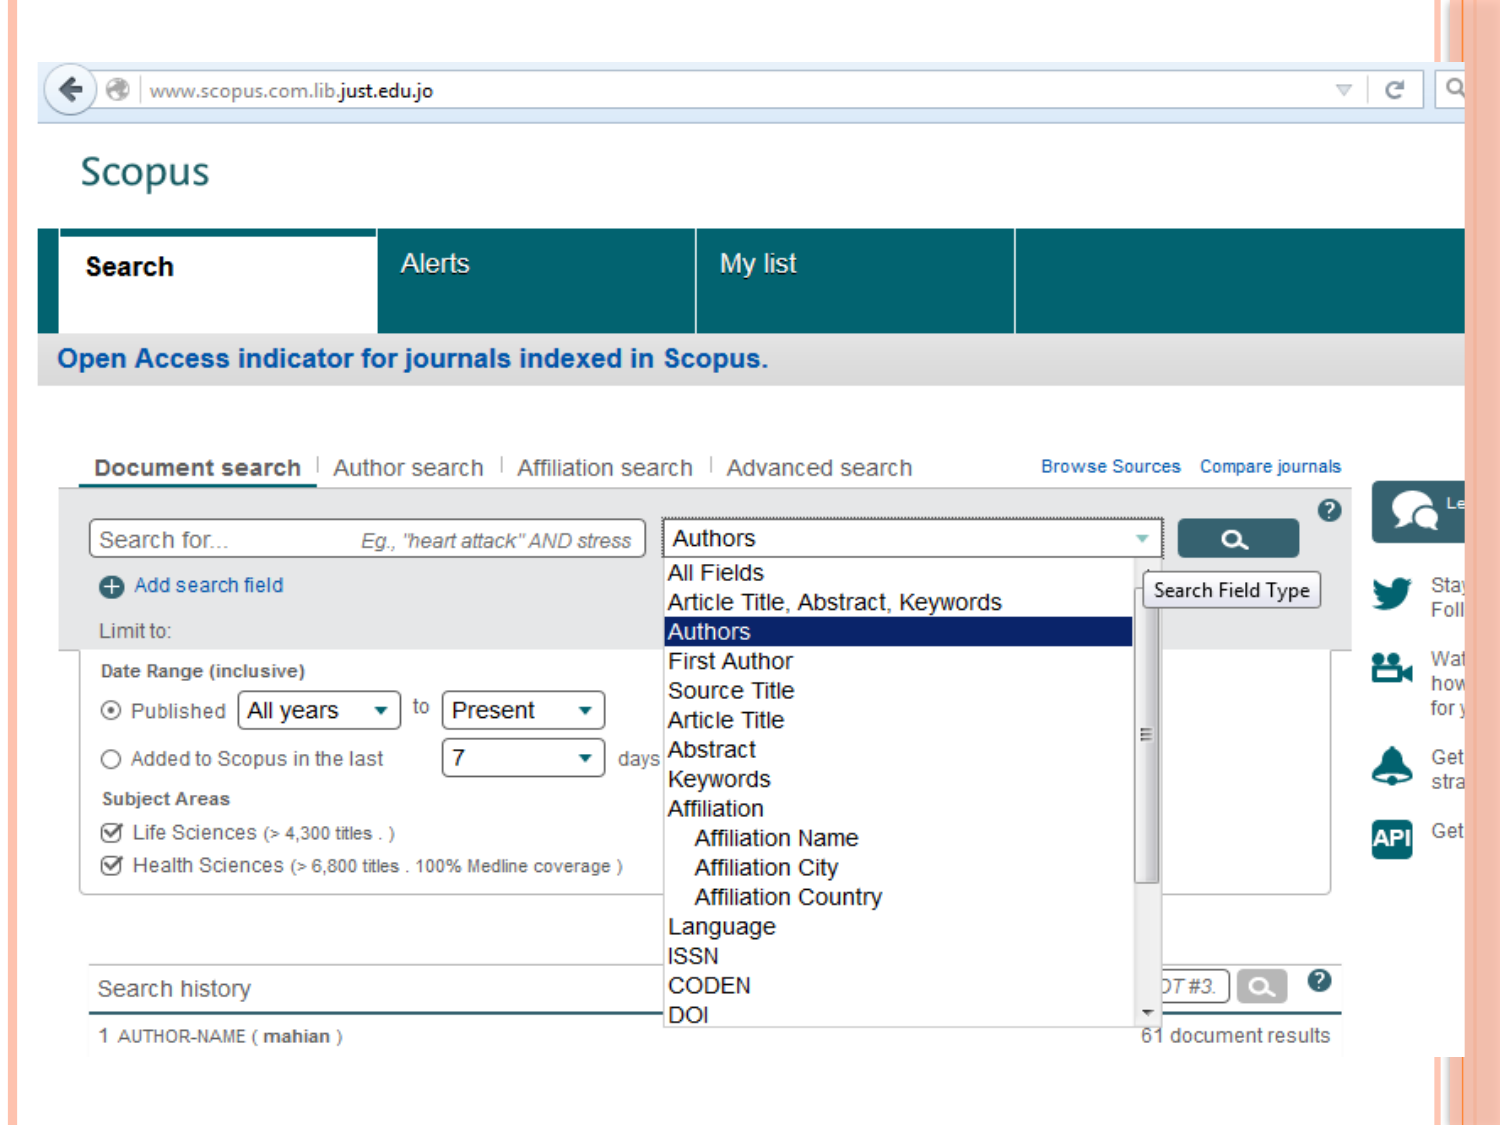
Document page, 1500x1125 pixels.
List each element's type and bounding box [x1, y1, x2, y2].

picture [36, 61, 1466, 1058]
